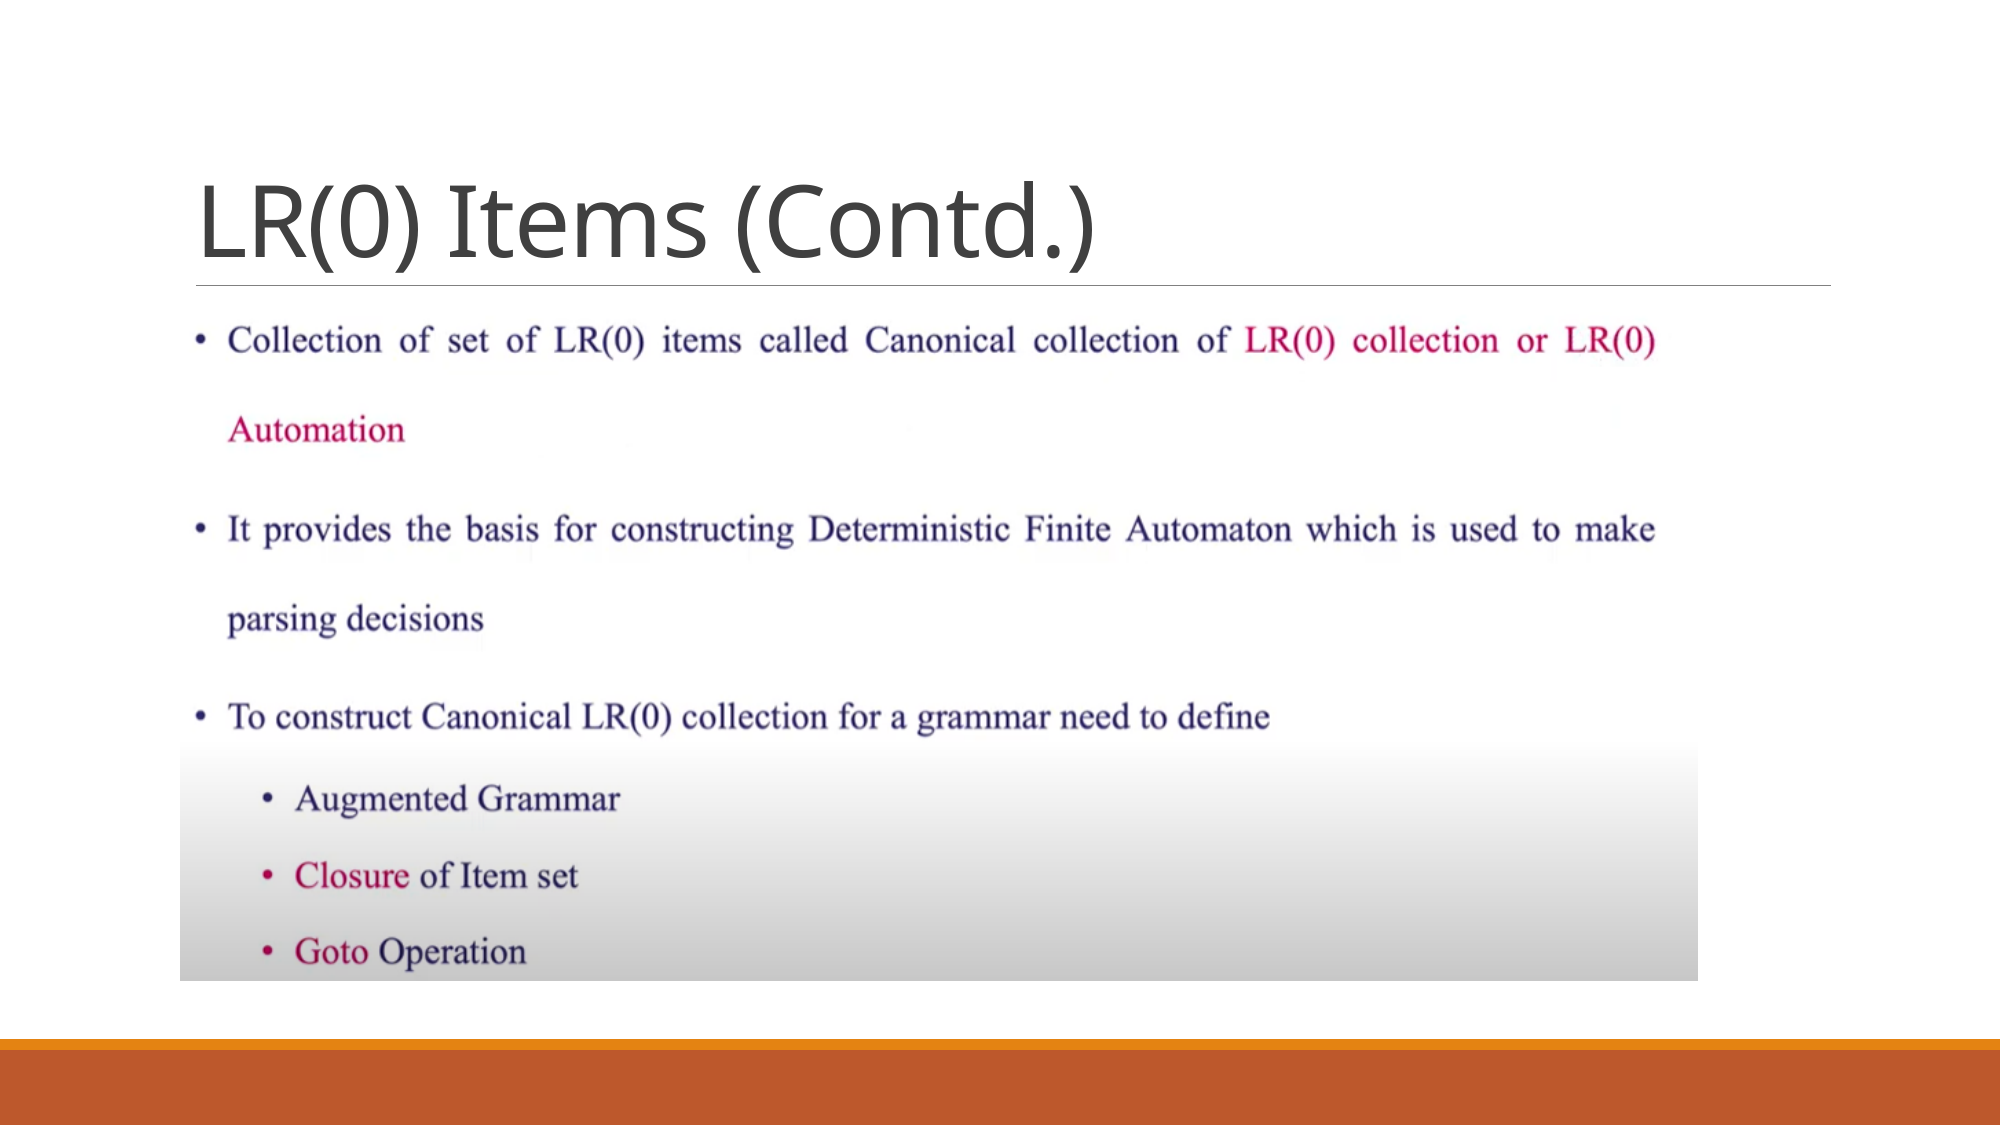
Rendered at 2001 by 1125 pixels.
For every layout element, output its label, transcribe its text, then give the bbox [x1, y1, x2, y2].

title LR(0) Items (Contd.) [180, 47, 1830, 285]
picture [179, 302, 1698, 982]
